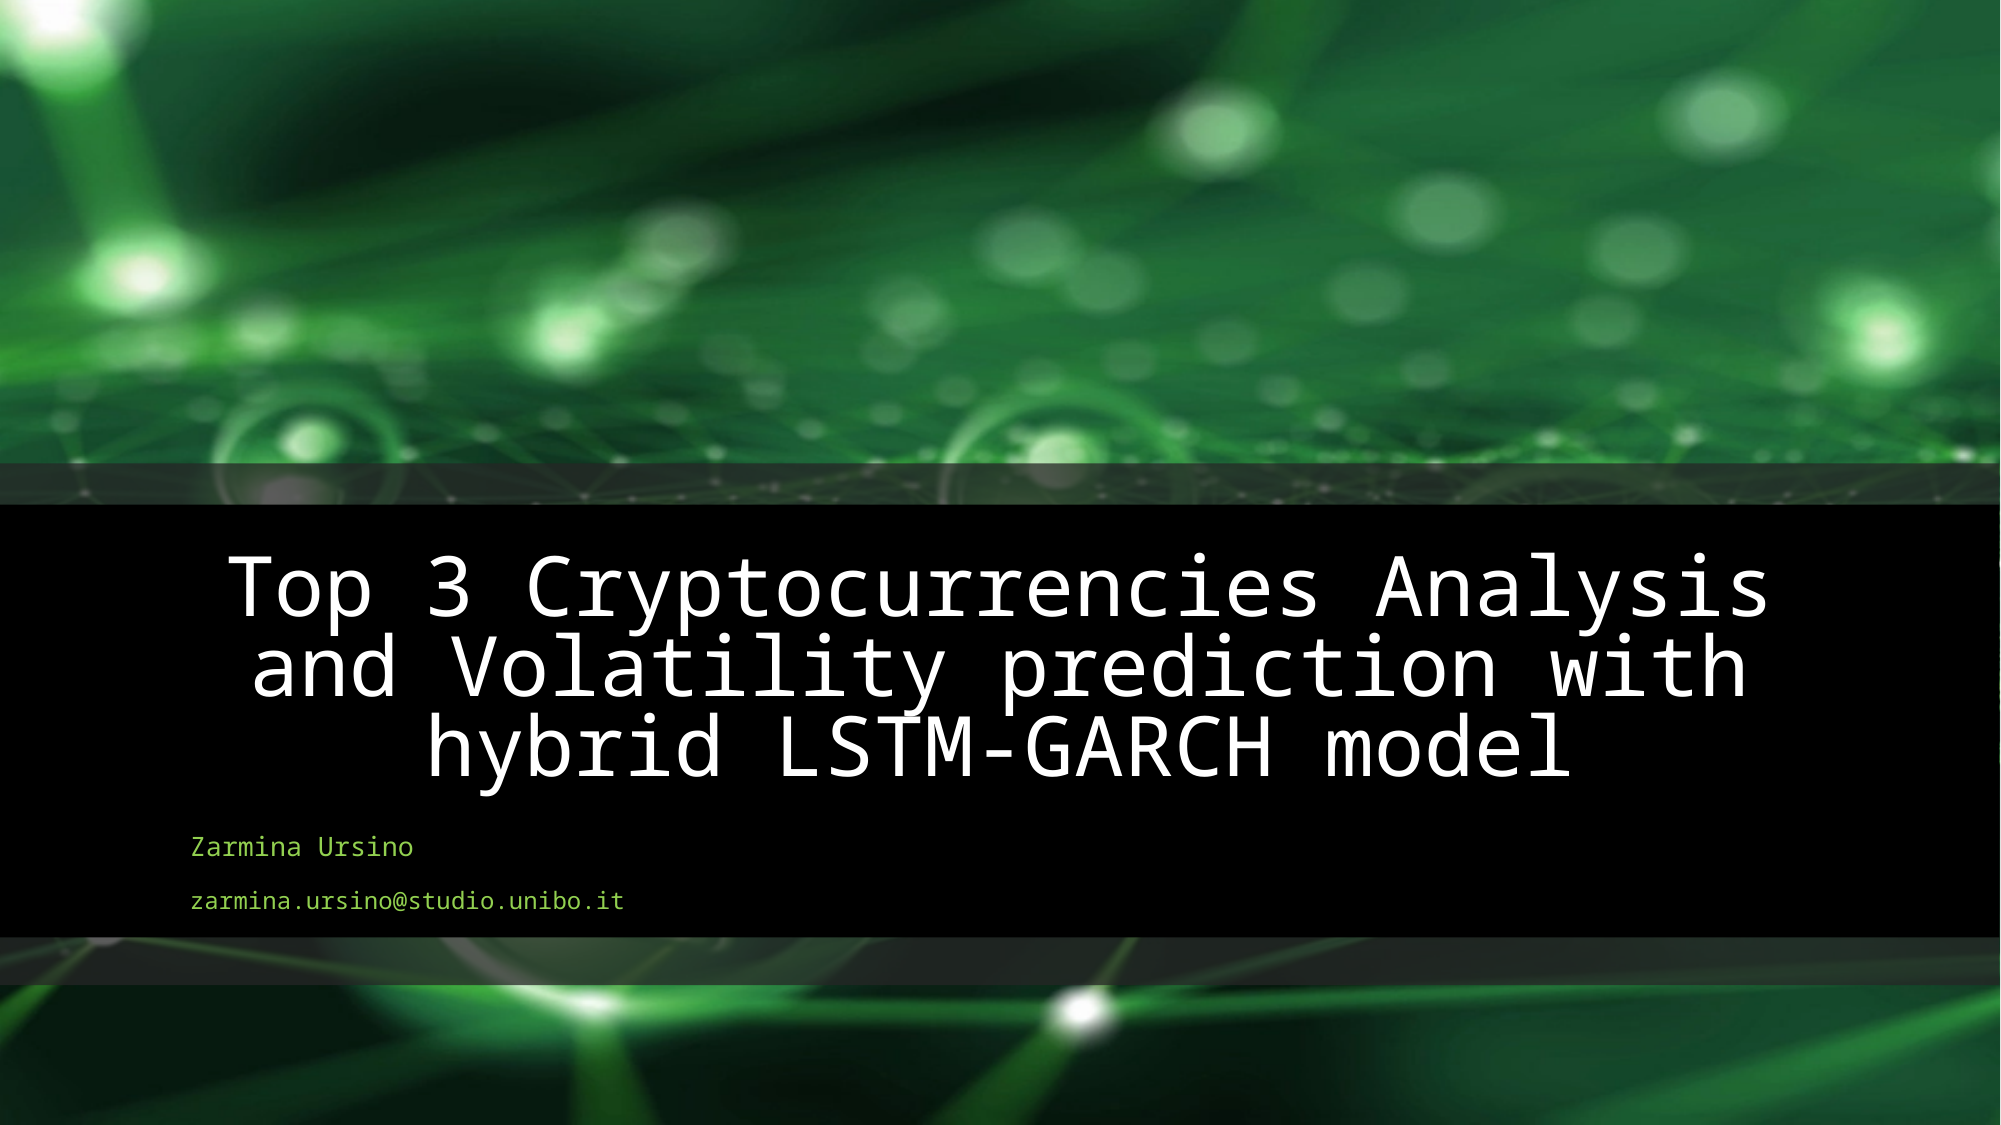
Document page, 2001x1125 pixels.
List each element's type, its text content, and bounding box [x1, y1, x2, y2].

subtitle Zarmina Ursino zarmina.ursino@studio.unibo.it [174, 794, 1825, 923]
picture [0, 0, 2001, 1125]
title Top 3 Cryptocurrencies Analysis and Volatility prediction with hybrid LSTM-GARCH model [174, 519, 1825, 794]
